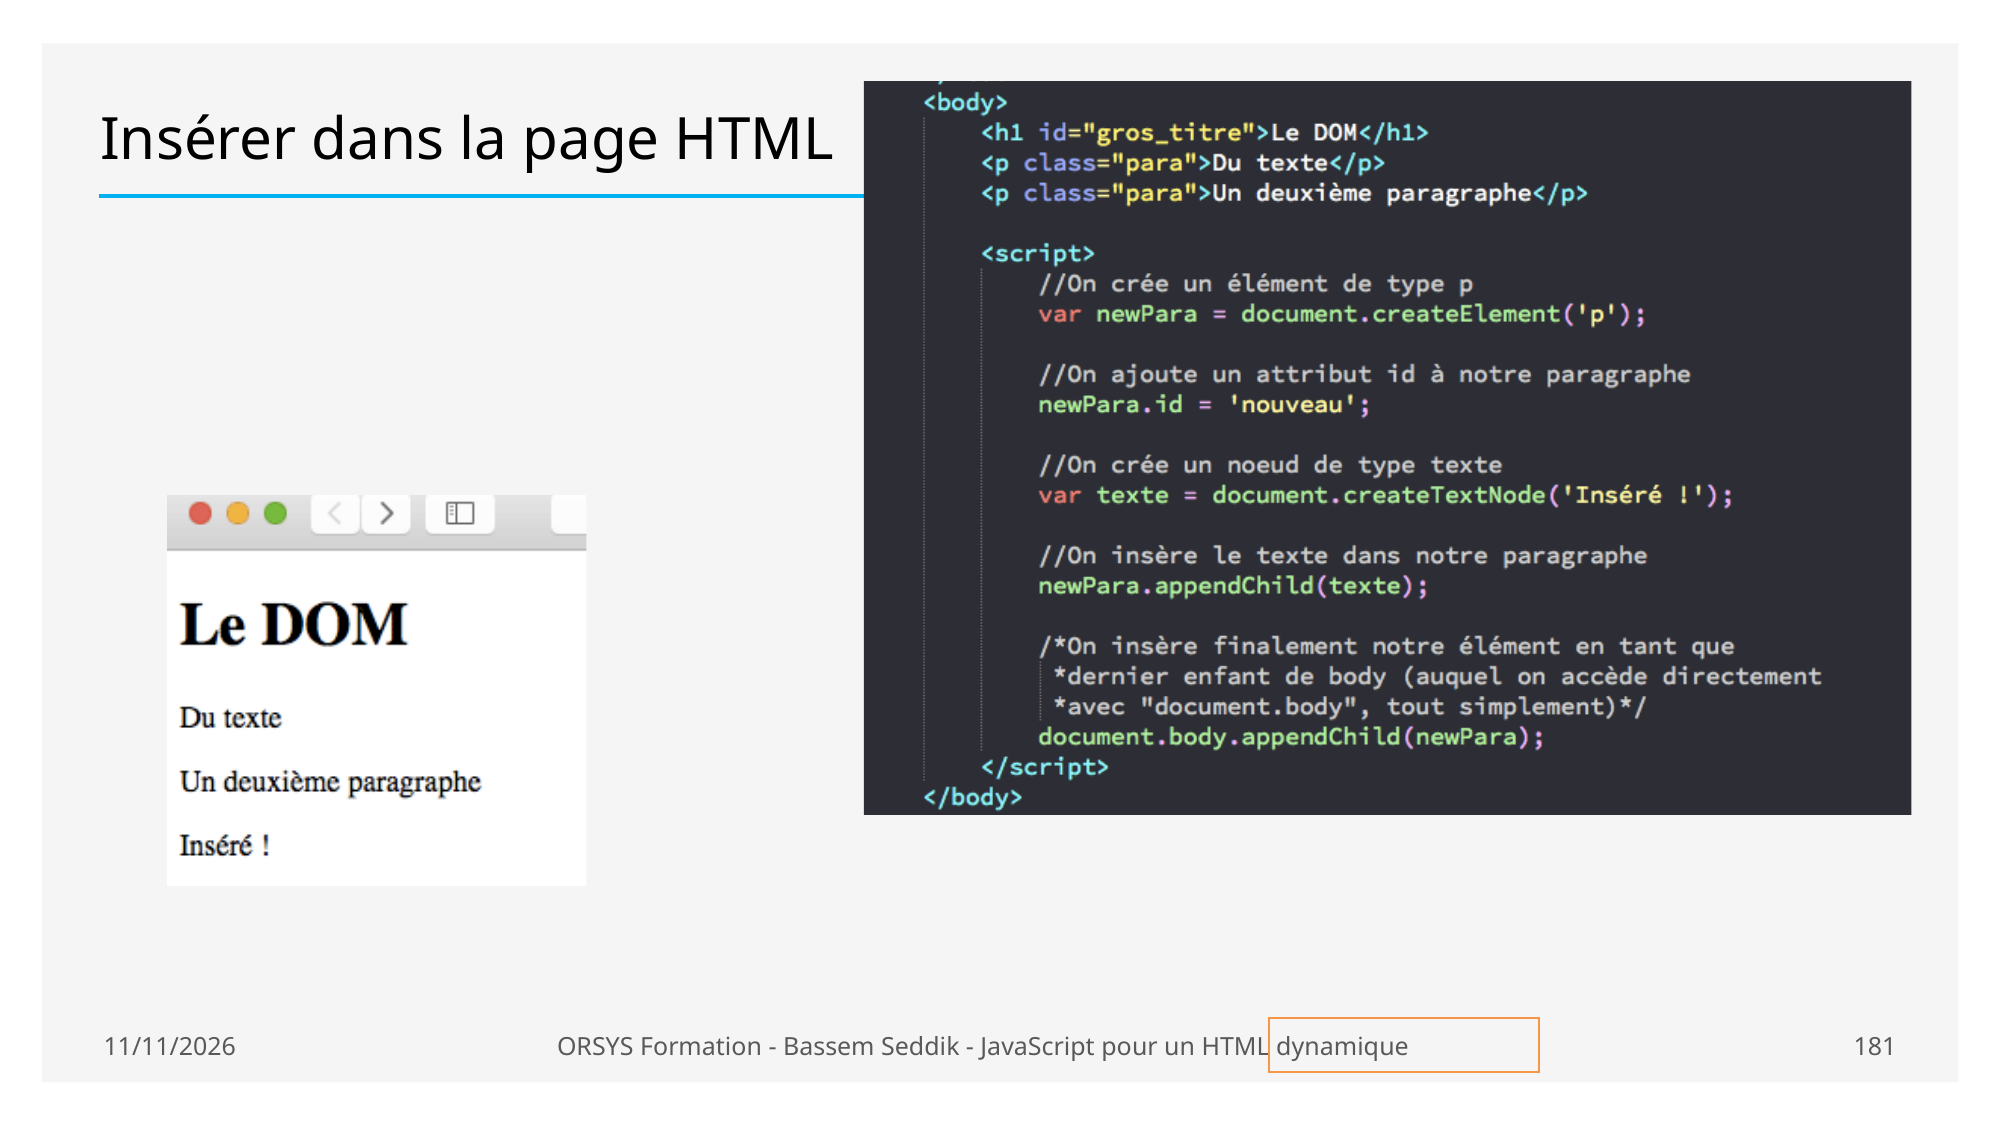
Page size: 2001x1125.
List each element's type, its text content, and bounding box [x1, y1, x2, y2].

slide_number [88, 1017, 340, 1078]
title Insérer dans la page HTML [85, 73, 1888, 179]
footer ORSYS Formation - Bassem Seddik - JavaScript pour un HTML dynamique [340, 1017, 1626, 1078]
picture [160, 495, 587, 890]
picture [863, 81, 1912, 815]
slide_number 181 [1626, 1017, 1912, 1078]
